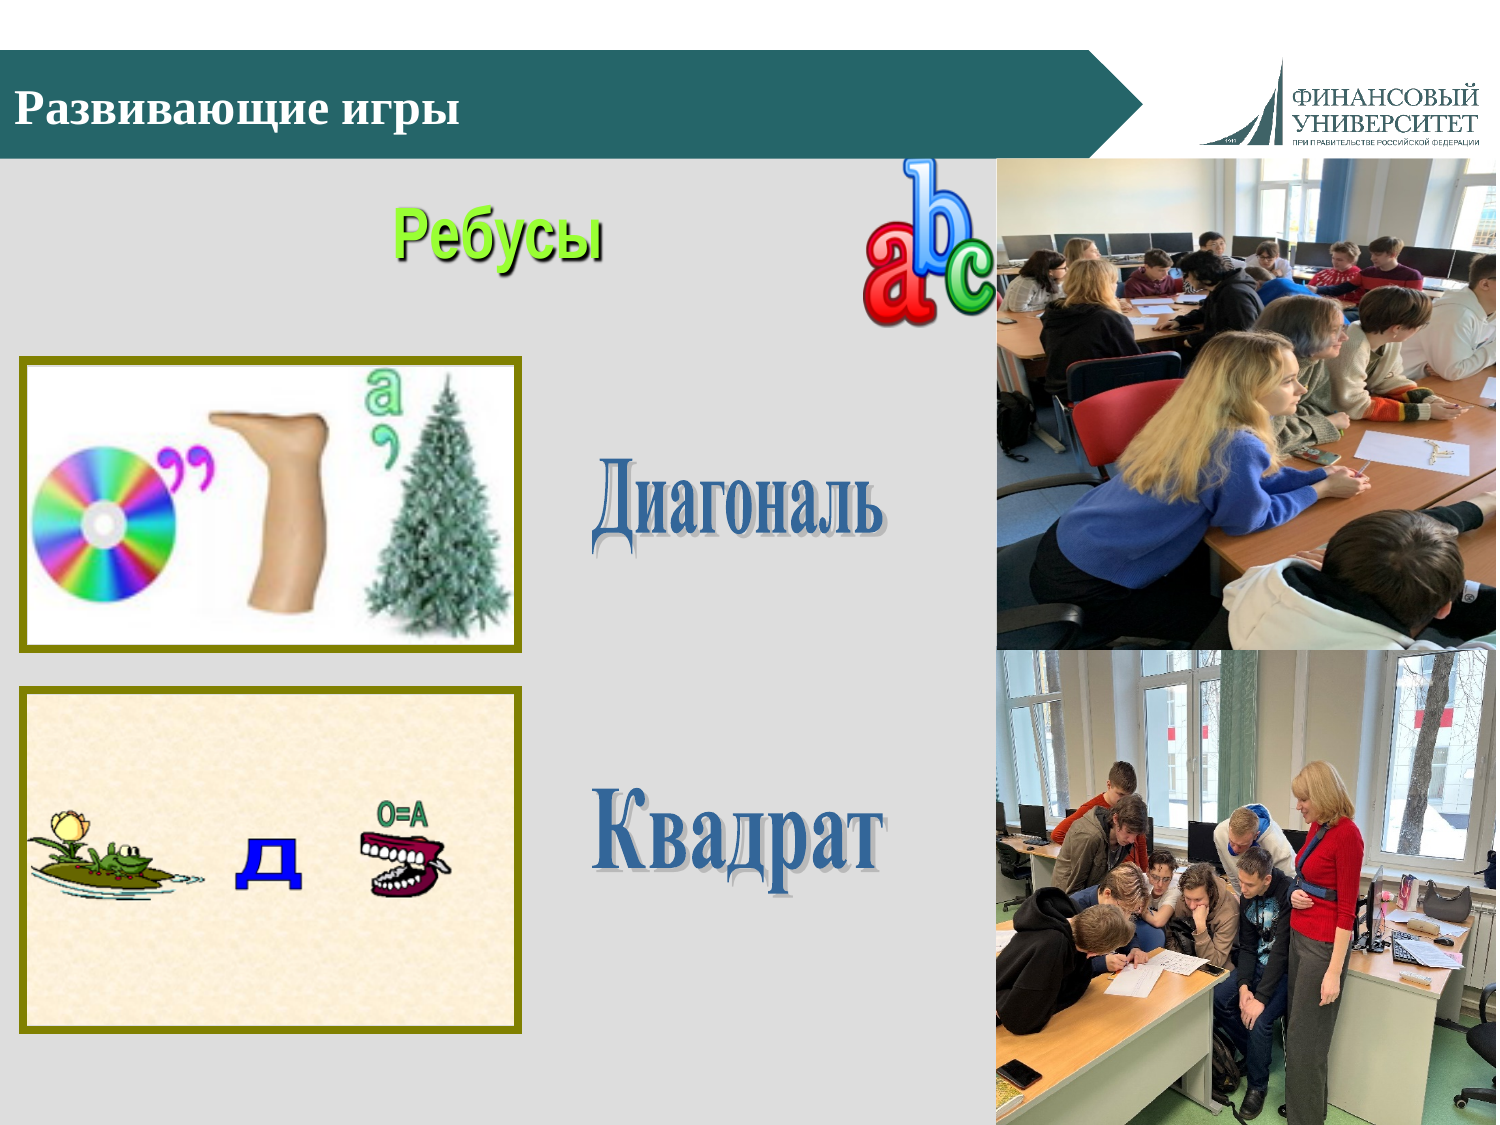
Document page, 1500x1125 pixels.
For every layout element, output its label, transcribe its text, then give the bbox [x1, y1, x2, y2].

picture [997, 53, 1496, 655]
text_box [0, 153, 996, 1125]
text_box Развивающие игры [0, 48, 1145, 158]
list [996, 646, 1496, 1125]
